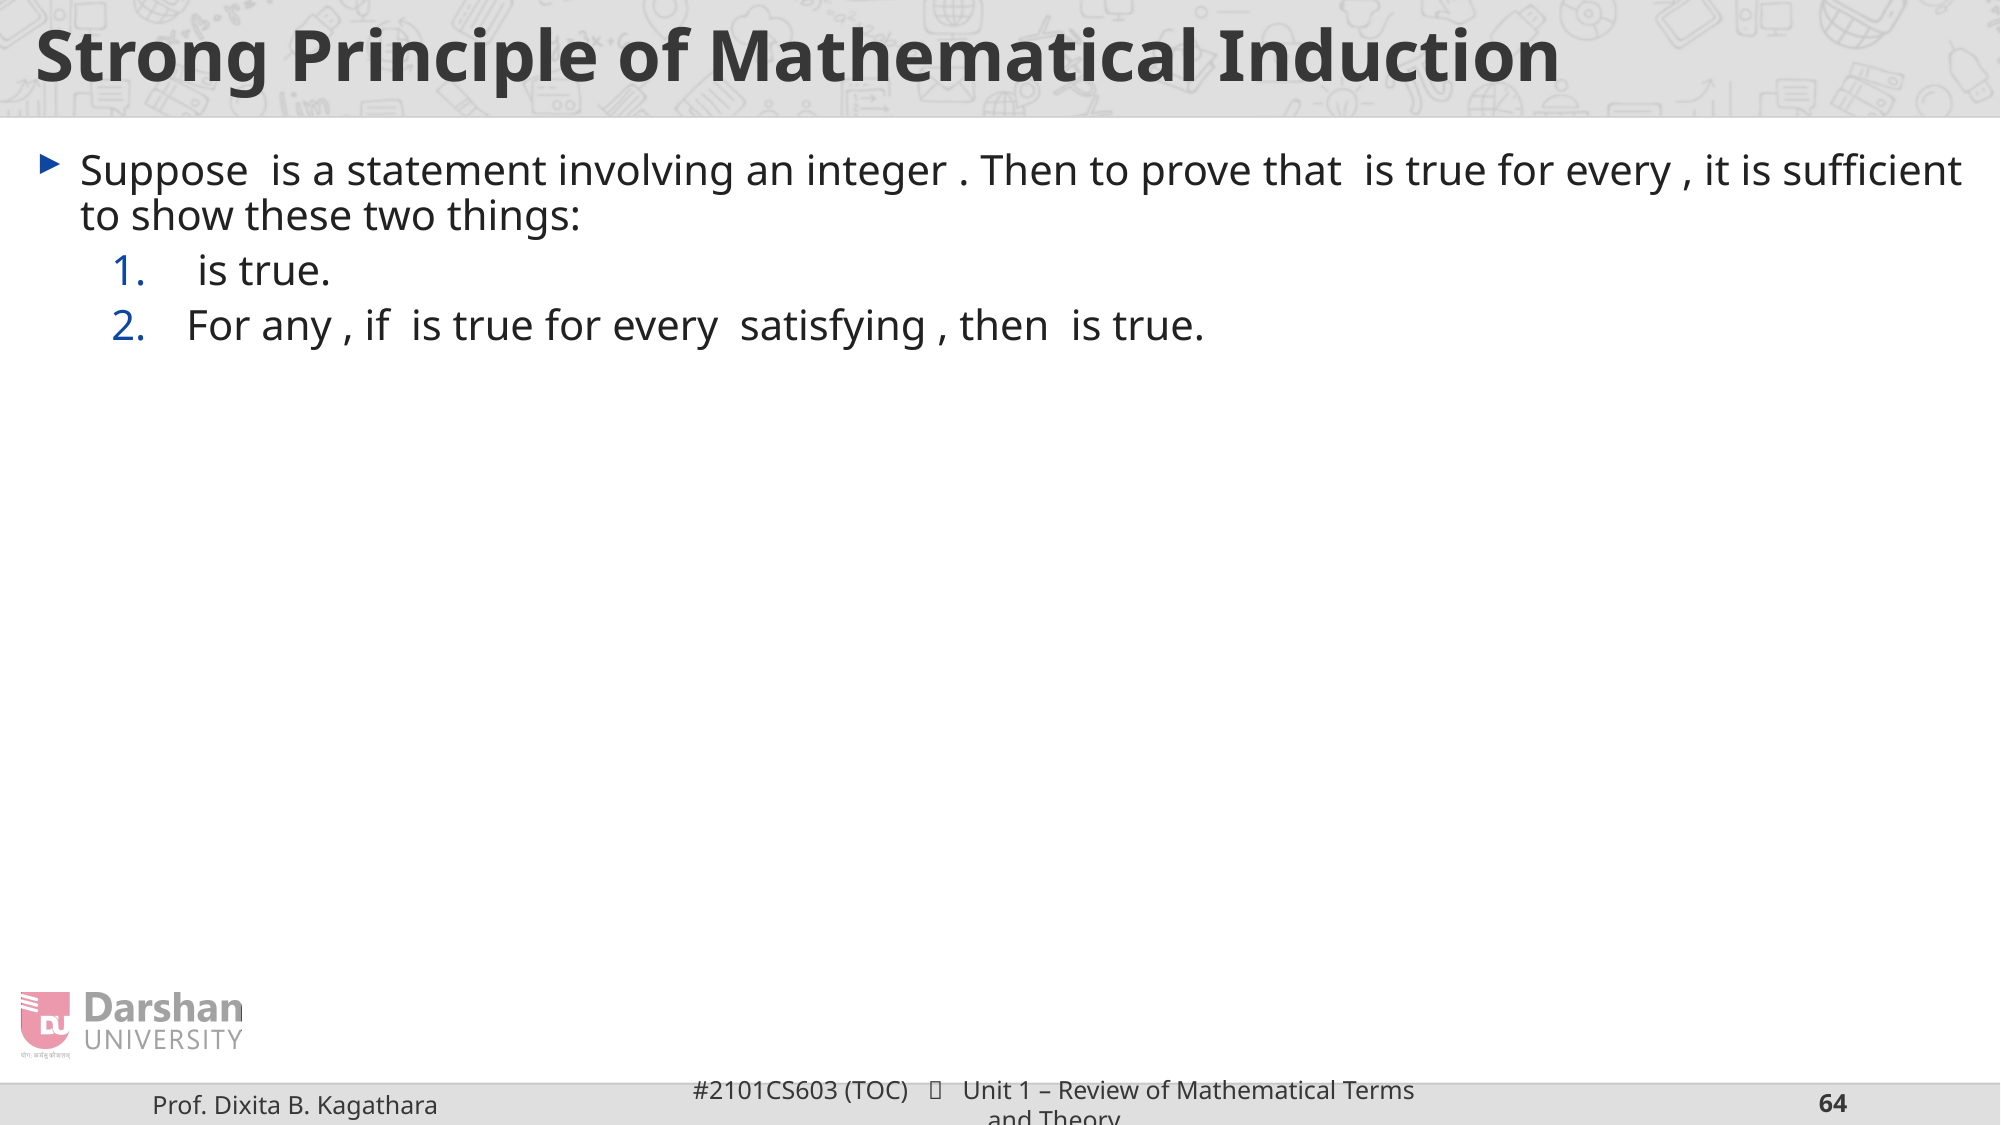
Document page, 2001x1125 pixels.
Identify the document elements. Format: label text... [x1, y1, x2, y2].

text_box 25 [21, 992, 242, 1059]
title Strong Principle of Mathematical Induction [0, 0, 2000, 117]
